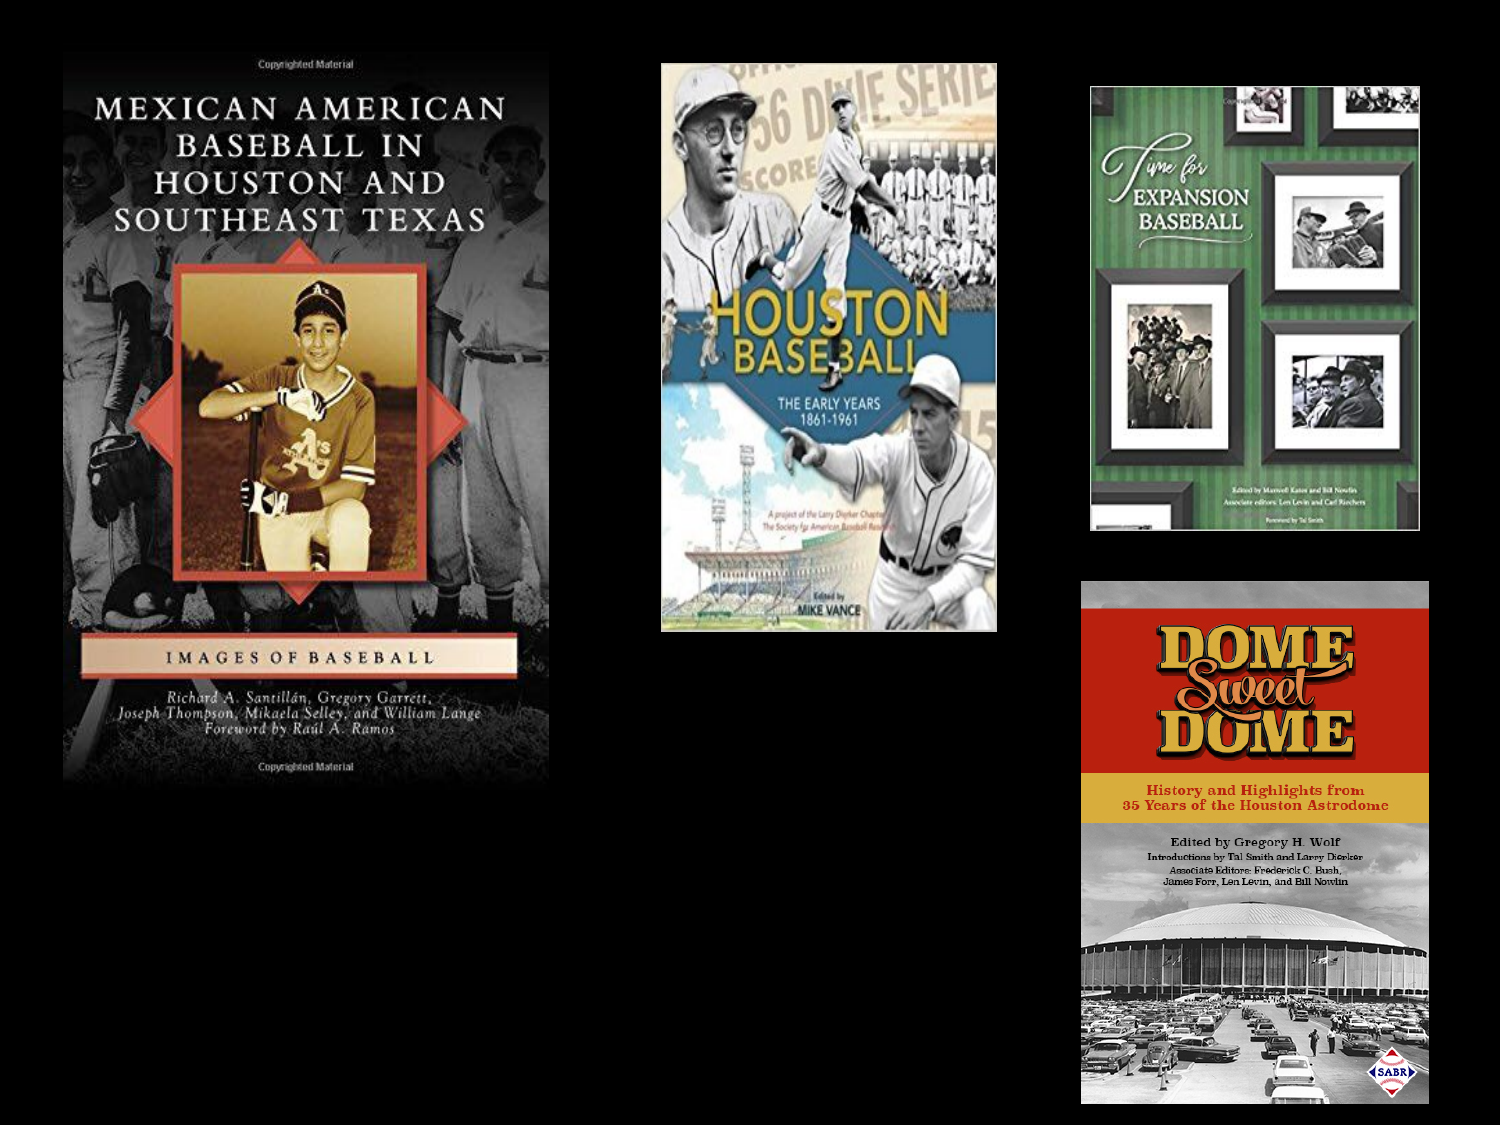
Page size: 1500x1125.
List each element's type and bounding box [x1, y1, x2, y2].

picture [1090, 85, 1420, 531]
picture [1080, 581, 1430, 1104]
picture [63, 43, 549, 791]
picture [660, 62, 997, 633]
